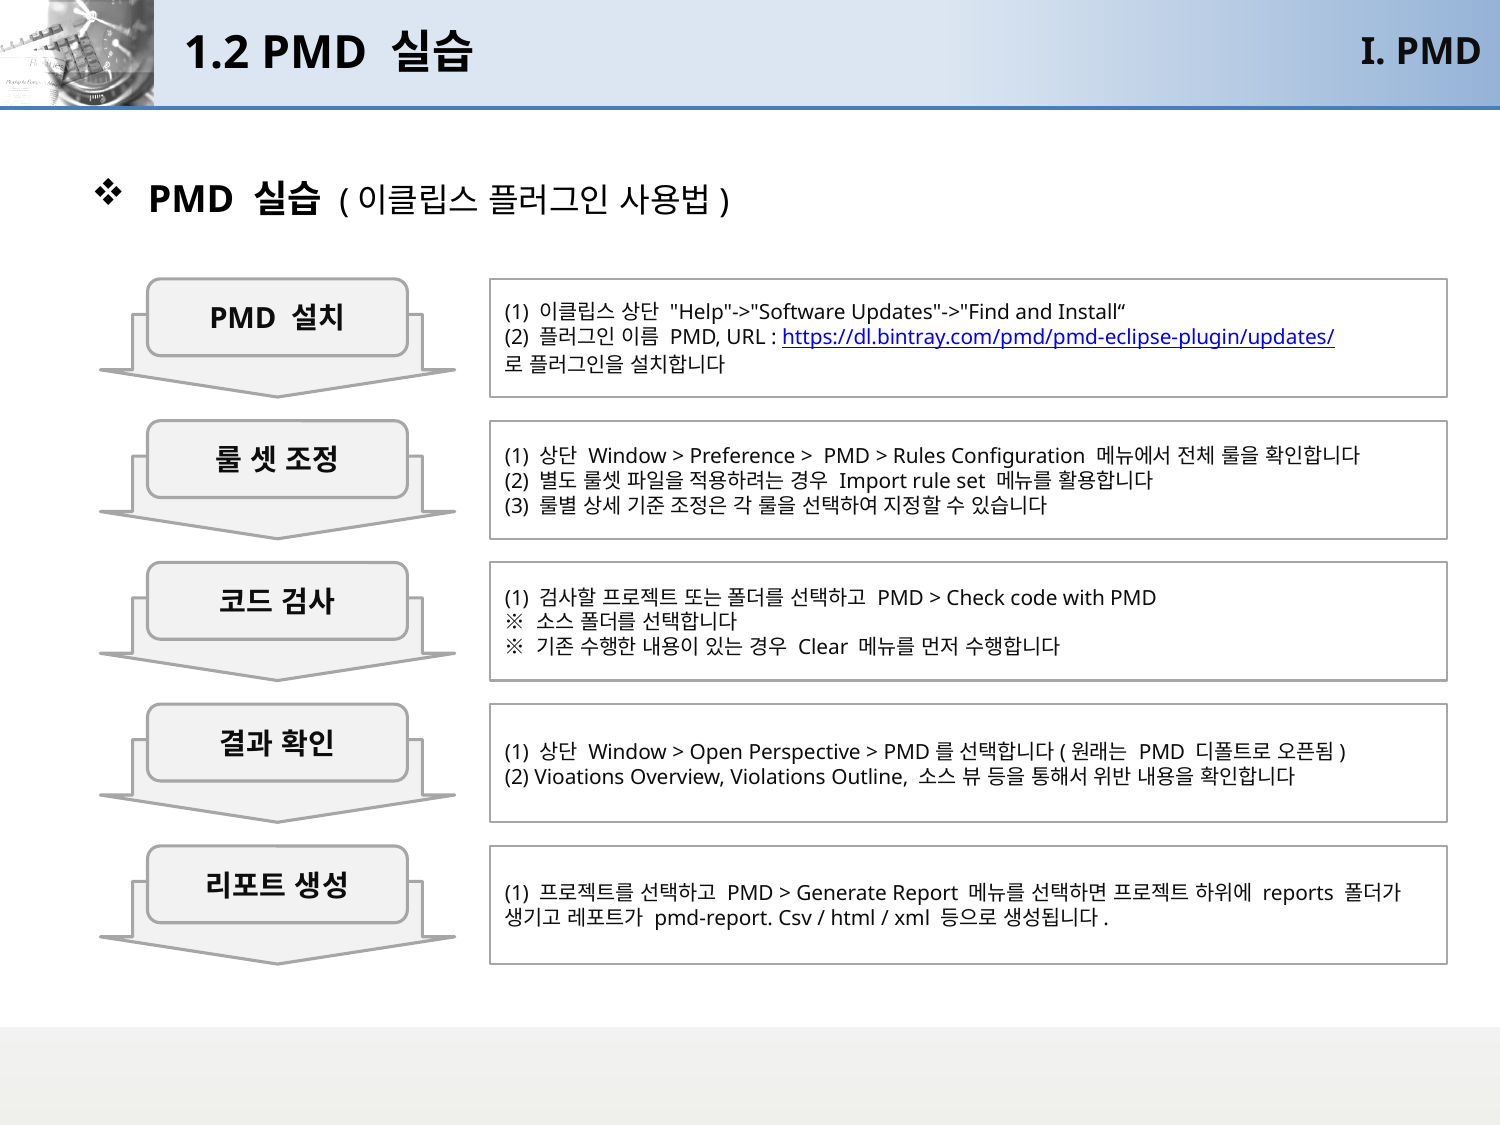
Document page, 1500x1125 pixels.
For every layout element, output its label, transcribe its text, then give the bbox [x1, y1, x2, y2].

text_box (1) 상단 Window > Open Perspective > PMD를 선택합니다(원래는 PMD 디폴트로 오픈됨) (2) Vioations Overview, Violations Outline, 소스 뷰 등을 통해서 위반 내용을 확인합니다 [488, 702, 1449, 824]
title 1.2 PMD 실습 [169, 7, 1056, 94]
text_box [98, 312, 457, 400]
text_box (1) 이클립스 상단 "Help"->"Software Updates"->"Find and Install“ (2) 플러그인 이름 PMD, URL : https://dl.bintray.com/pmd/pmd-eclipse-plugin/updates/ 로 플러그인을 설치합니다 [488, 277, 1449, 399]
text_box I. PMD [1021, 19, 1483, 78]
text_box (1) 검사할 프로젝트 또는 폴더를 선택하고 PMD > Check code with PMD ※ 소스 폴더를 선택합니다 ※ 기존 수행한 내용이 있는 경우 Clear 메뉴를 먼저 수행합니다 [488, 560, 1449, 683]
picture [0, 0, 154, 106]
text_box 룰 셋 조정 [145, 418, 410, 500]
text_box [98, 454, 457, 541]
list PMD 실습 (이클립스 플러그인 사용법) [76, 149, 1459, 1012]
text_box PMD 설치 [145, 276, 410, 358]
text_box 결과 확인 [145, 702, 410, 784]
text_box (1) 상단 Window > Preference > PMD > Rules Configuration 메뉴에서 전체 룰을 확인합니다 (2) 별도 룰셋 파일을 적용하려는 경우 Import rule set 메뉴를 활용합니다 (3) 룰별 상세 기준 조정은 각 룰을 선택하여 지정할 수 있습니다 [488, 419, 1449, 541]
text_box 코드 검사 [145, 560, 410, 642]
text_box [98, 879, 457, 967]
text_box 리포트 생성 [145, 843, 410, 925]
text_box [98, 595, 457, 683]
text_box (1) 프로젝트를 선택하고 PMD > Generate Report 메뉴를 선택하면 프로젝트 하위에 reports 폴더가 생기고 레포트가 pmd-report. Csv / html / xml 등으로 생성됩니다. [488, 844, 1449, 966]
text_box [98, 737, 457, 825]
